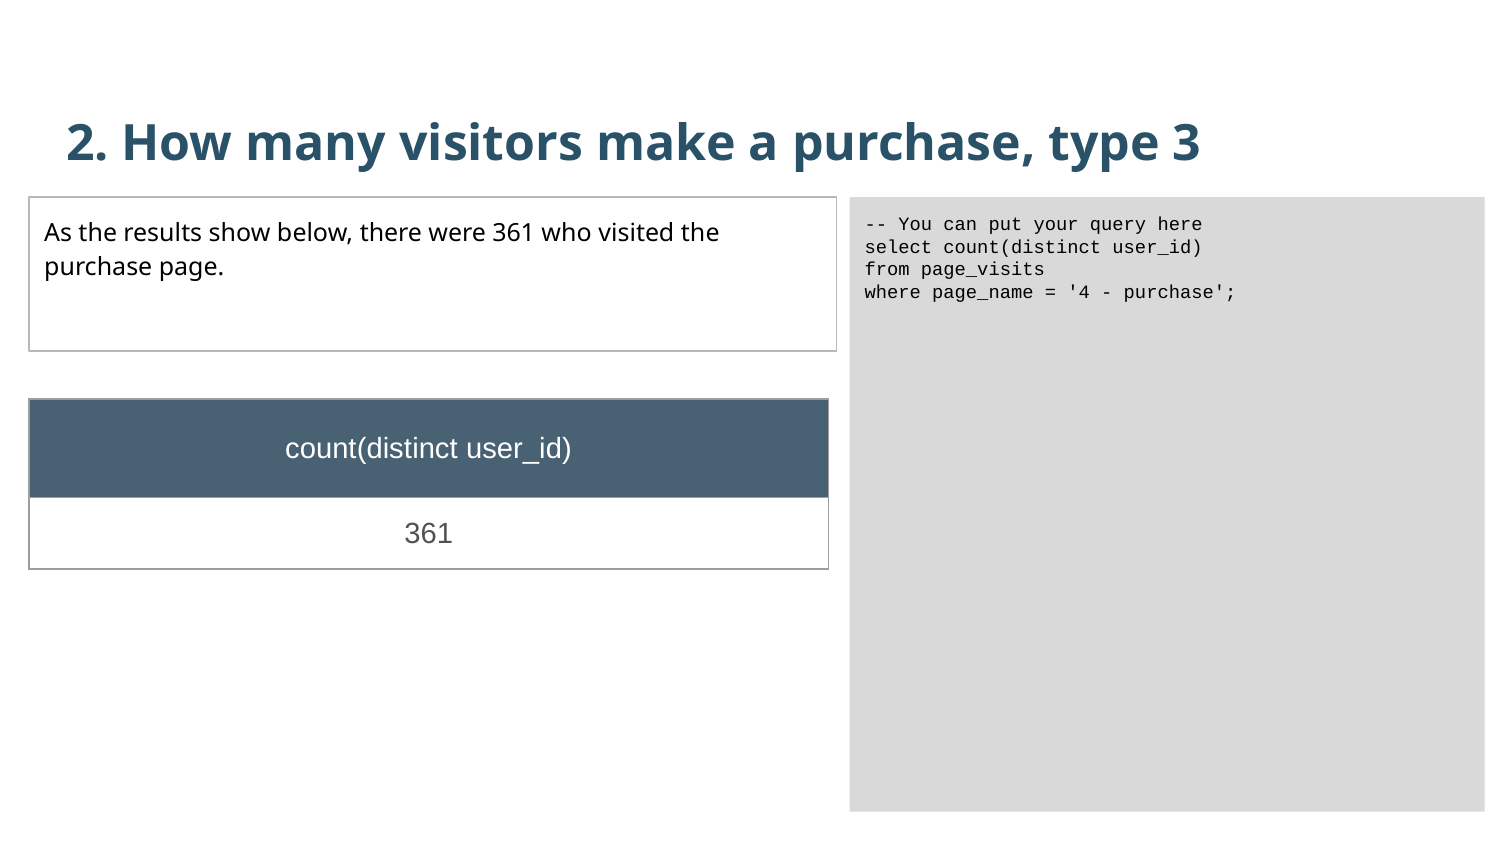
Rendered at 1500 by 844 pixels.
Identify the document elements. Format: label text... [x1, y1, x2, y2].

text_box As the results show below, there were 361 who visited the purchase page. [29, 197, 837, 351]
table_cell 361 [30, 498, 828, 568]
table_header count(distinct user_id) [30, 400, 828, 497]
text_box -- You can put your query here select count(distinct user_id) from page_visits where page_name = '4 - purchase'; [849, 197, 1485, 812]
text_box 2. How many visitors make a purchase, type 3 [51, 48, 1449, 186]
